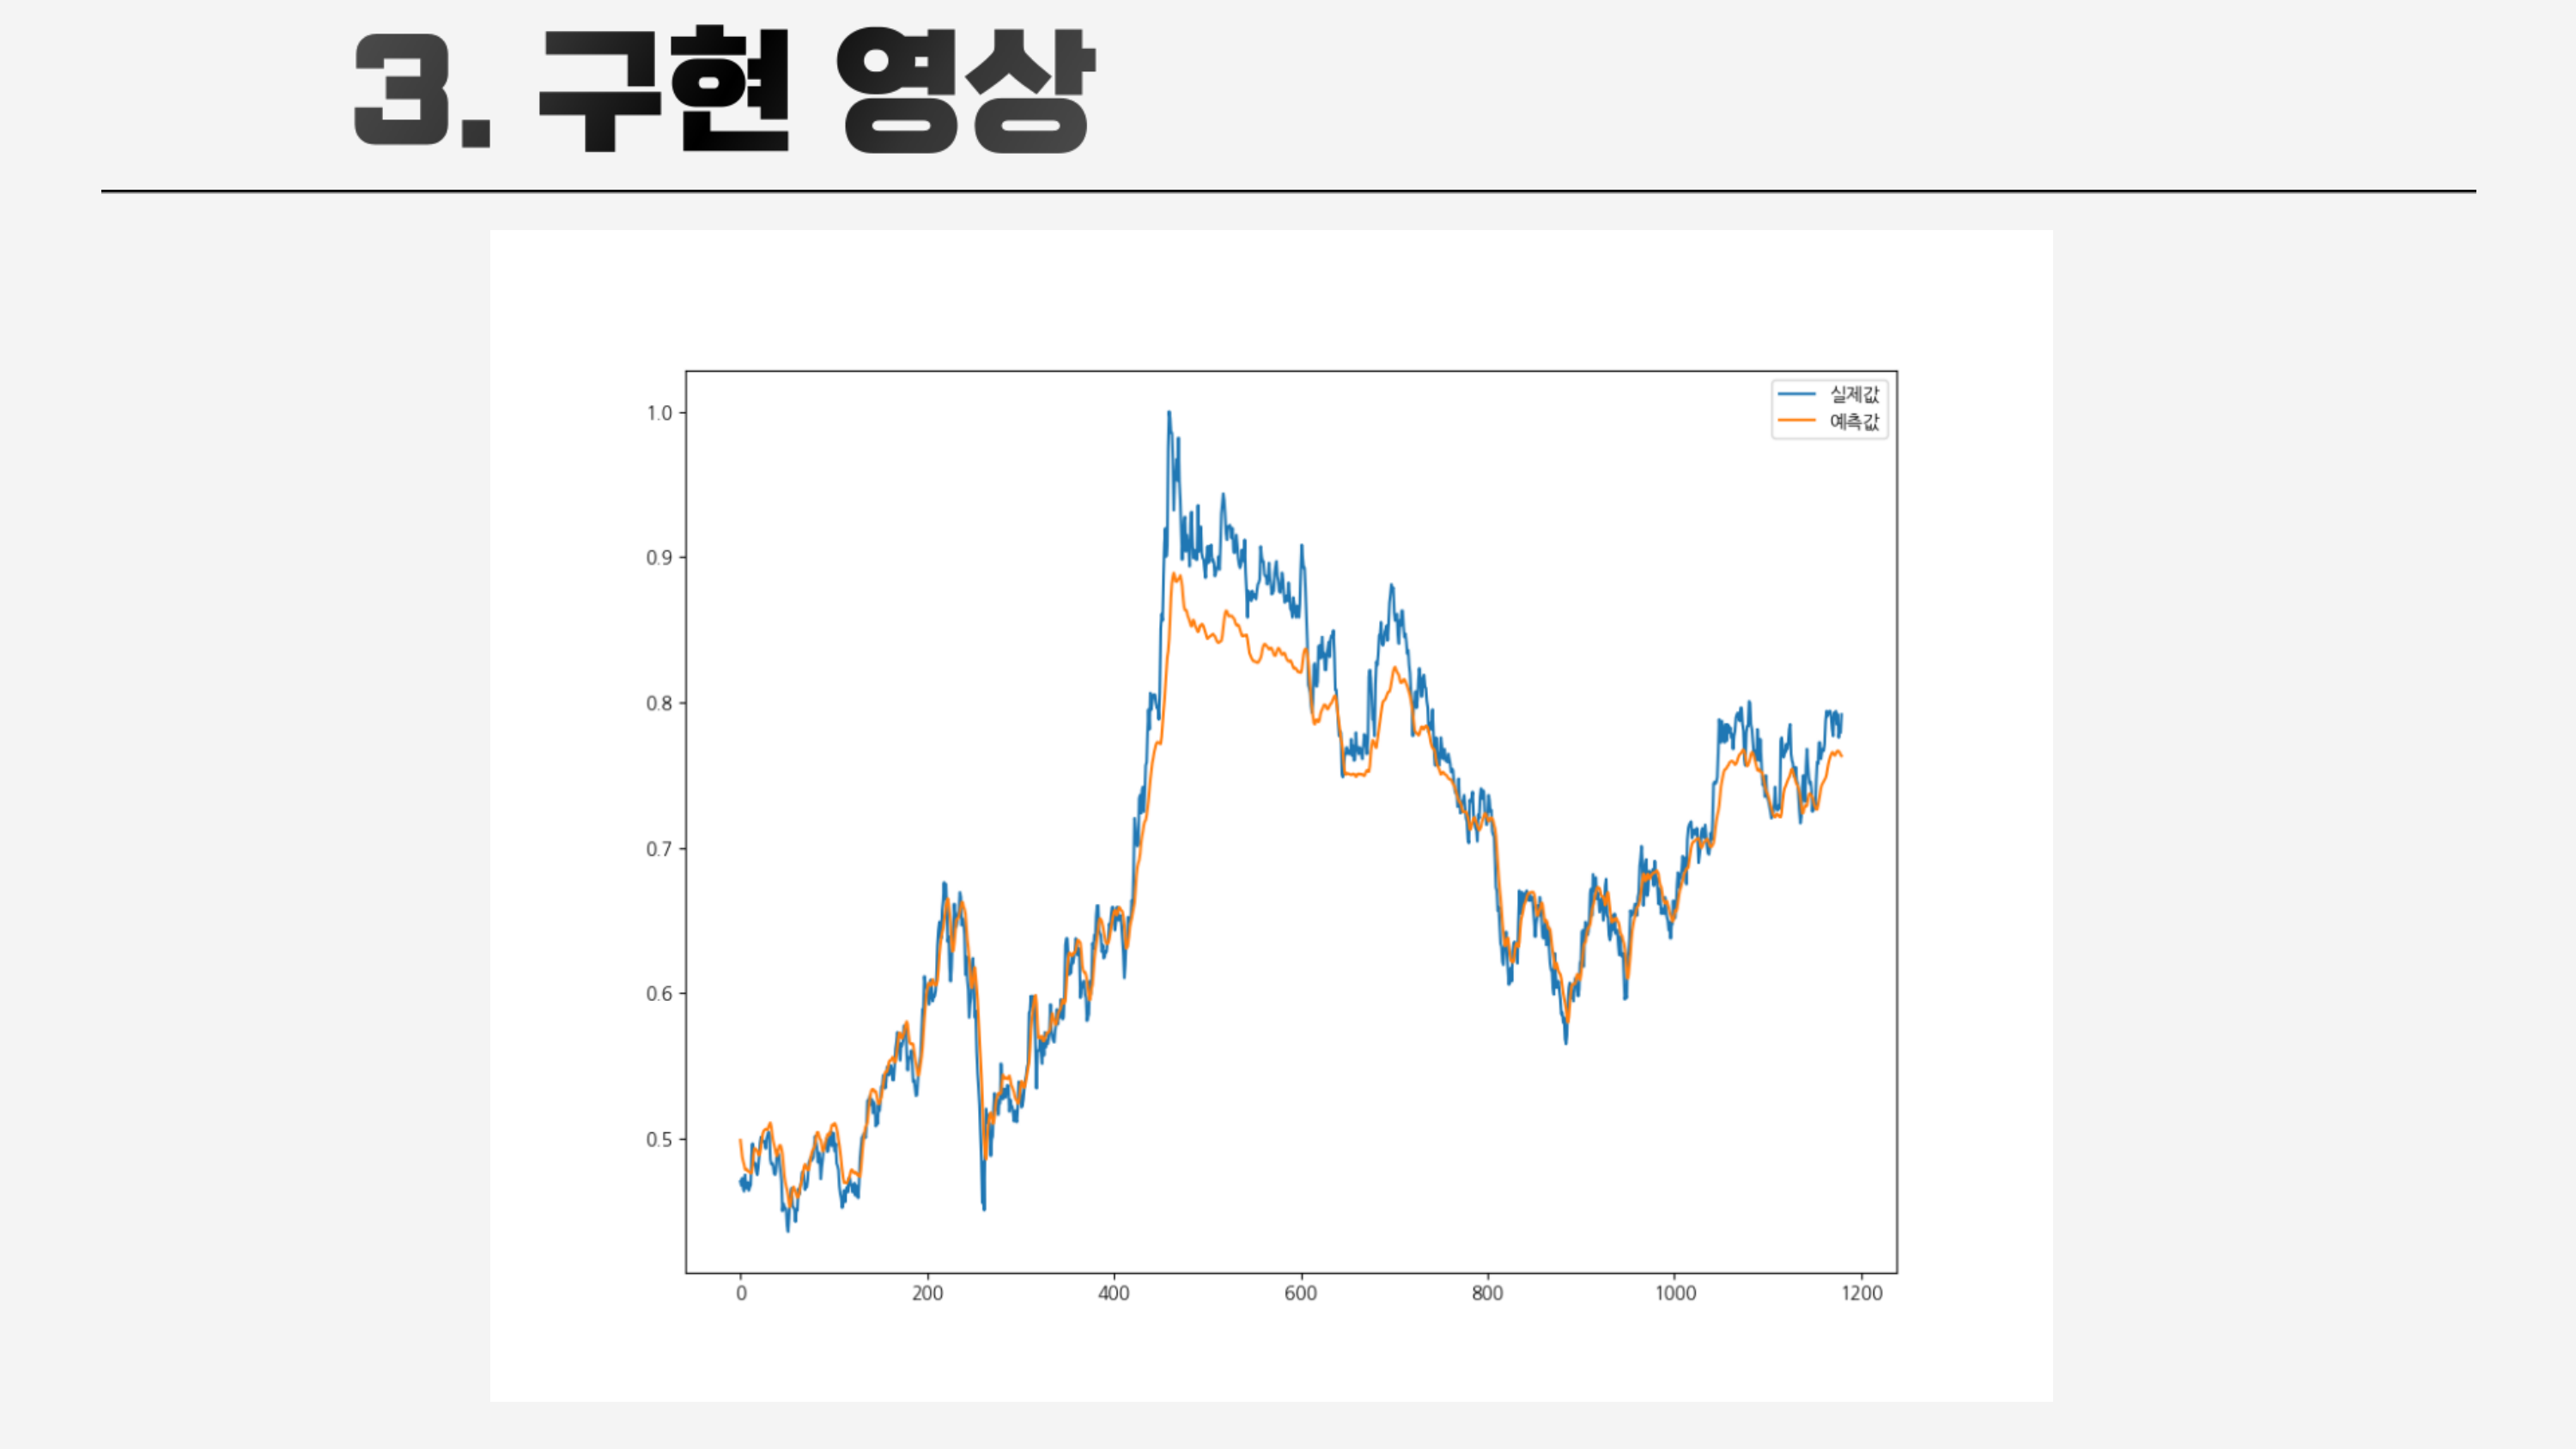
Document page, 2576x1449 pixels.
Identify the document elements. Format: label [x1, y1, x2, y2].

text_box [490, 230, 2053, 1402]
text_box [101, 190, 295, 194]
text_box [1229, 190, 2477, 194]
picture [300, 0, 1225, 316]
